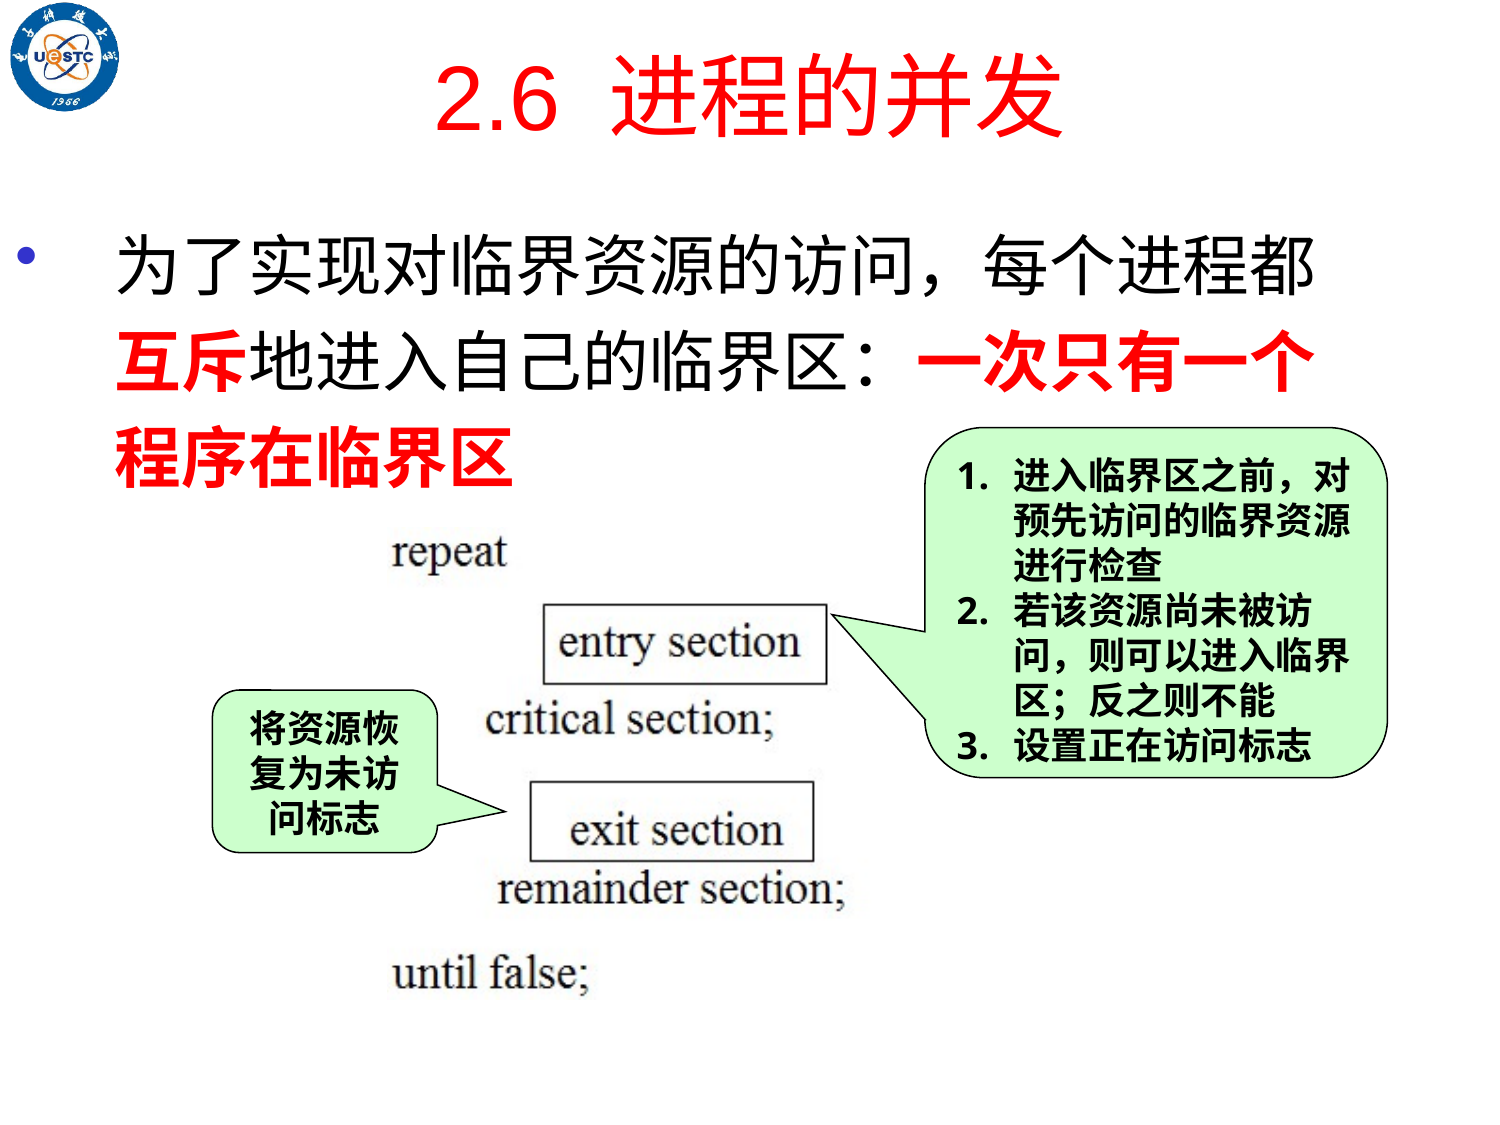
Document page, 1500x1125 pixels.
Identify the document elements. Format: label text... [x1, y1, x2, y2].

text_box 将资源恢复为未访问标志 [212, 690, 382, 853]
list 为了实现对临界资源的访问，每个进程都互斥地进入自己的临界区：一次只有一个程序在临界区 [0, 200, 1363, 1075]
title 2.6 进程的并发 [0, 0, 1500, 188]
picture [387, 527, 876, 1001]
text_box 进入临界区之前，对预先访问的临界资源进行检查 若该资源尚未被访问，则可以进入临界区；反之则不能 设置正在访问标志 [879, 427, 1388, 778]
